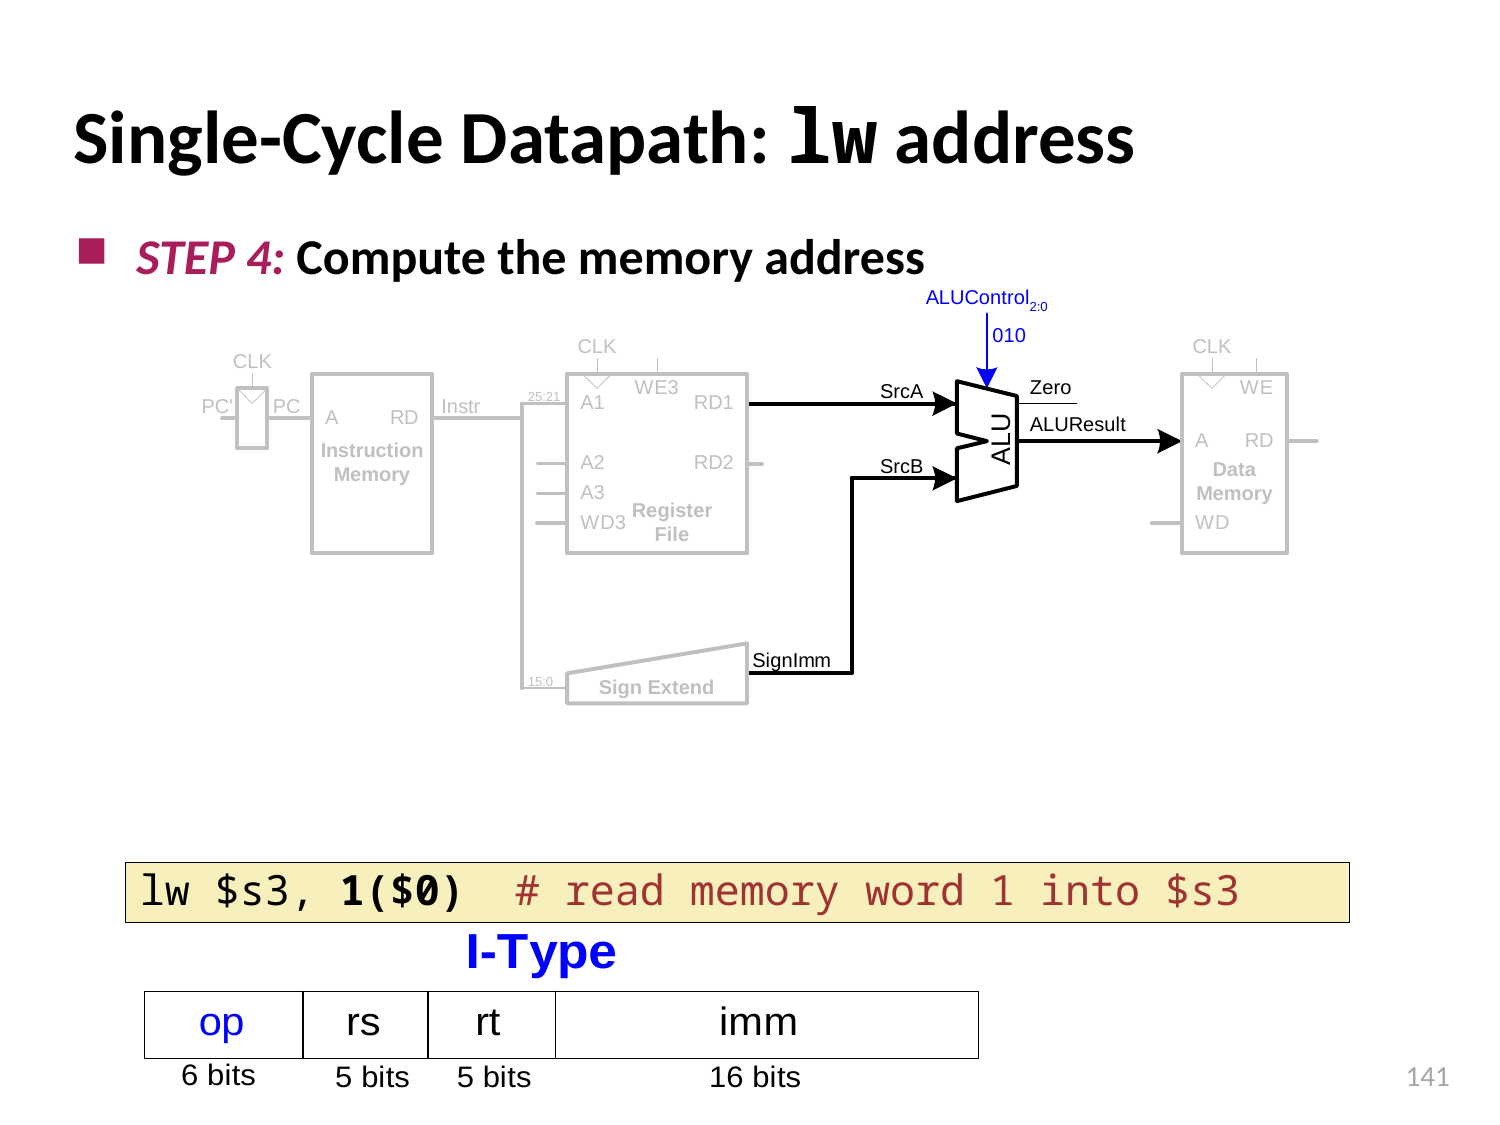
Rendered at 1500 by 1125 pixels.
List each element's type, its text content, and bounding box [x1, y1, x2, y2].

list STEP 4: Compute the memory address [65, 223, 1361, 625]
text_box lw $s3, 1($0) # read memory word 1 into $s3 [125, 862, 1350, 923]
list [184, 264, 1326, 729]
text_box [137, 914, 987, 1113]
title Single-Cycle Datapath: lw address [58, 71, 1304, 197]
